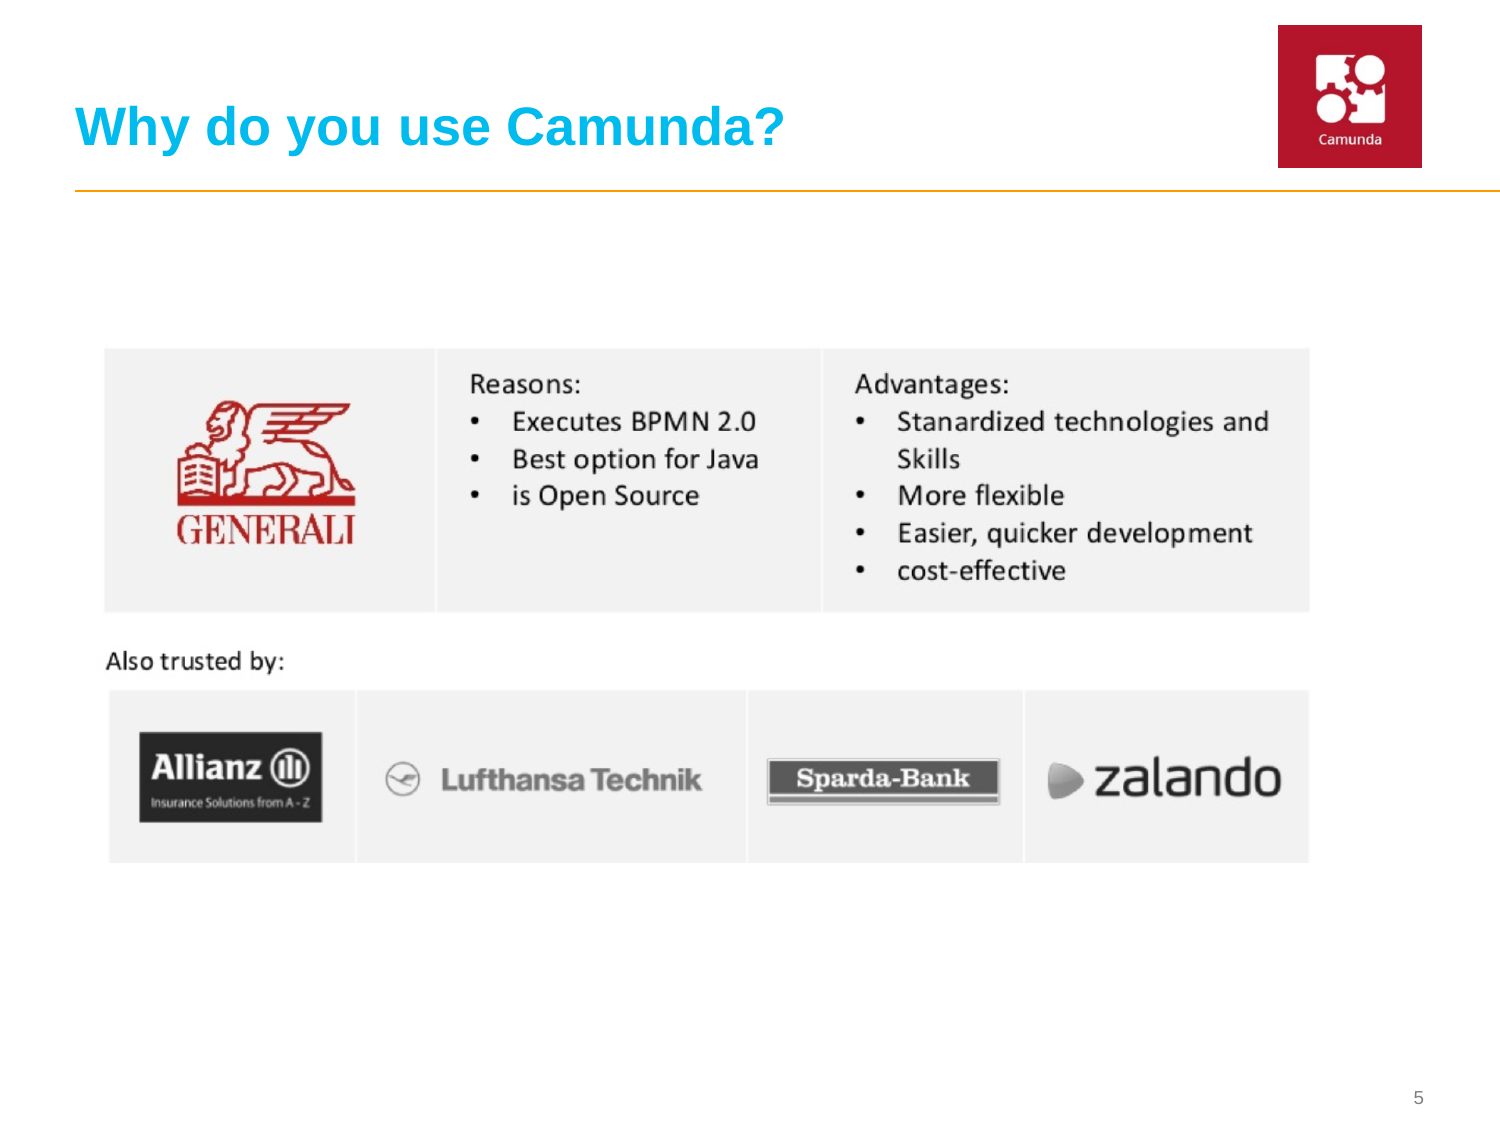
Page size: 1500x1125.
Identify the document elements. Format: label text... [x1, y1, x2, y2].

picture [1278, 157, 1422, 168]
title Why do you use Camunda? [75, 27, 1422, 157]
picture [78, 324, 1342, 863]
